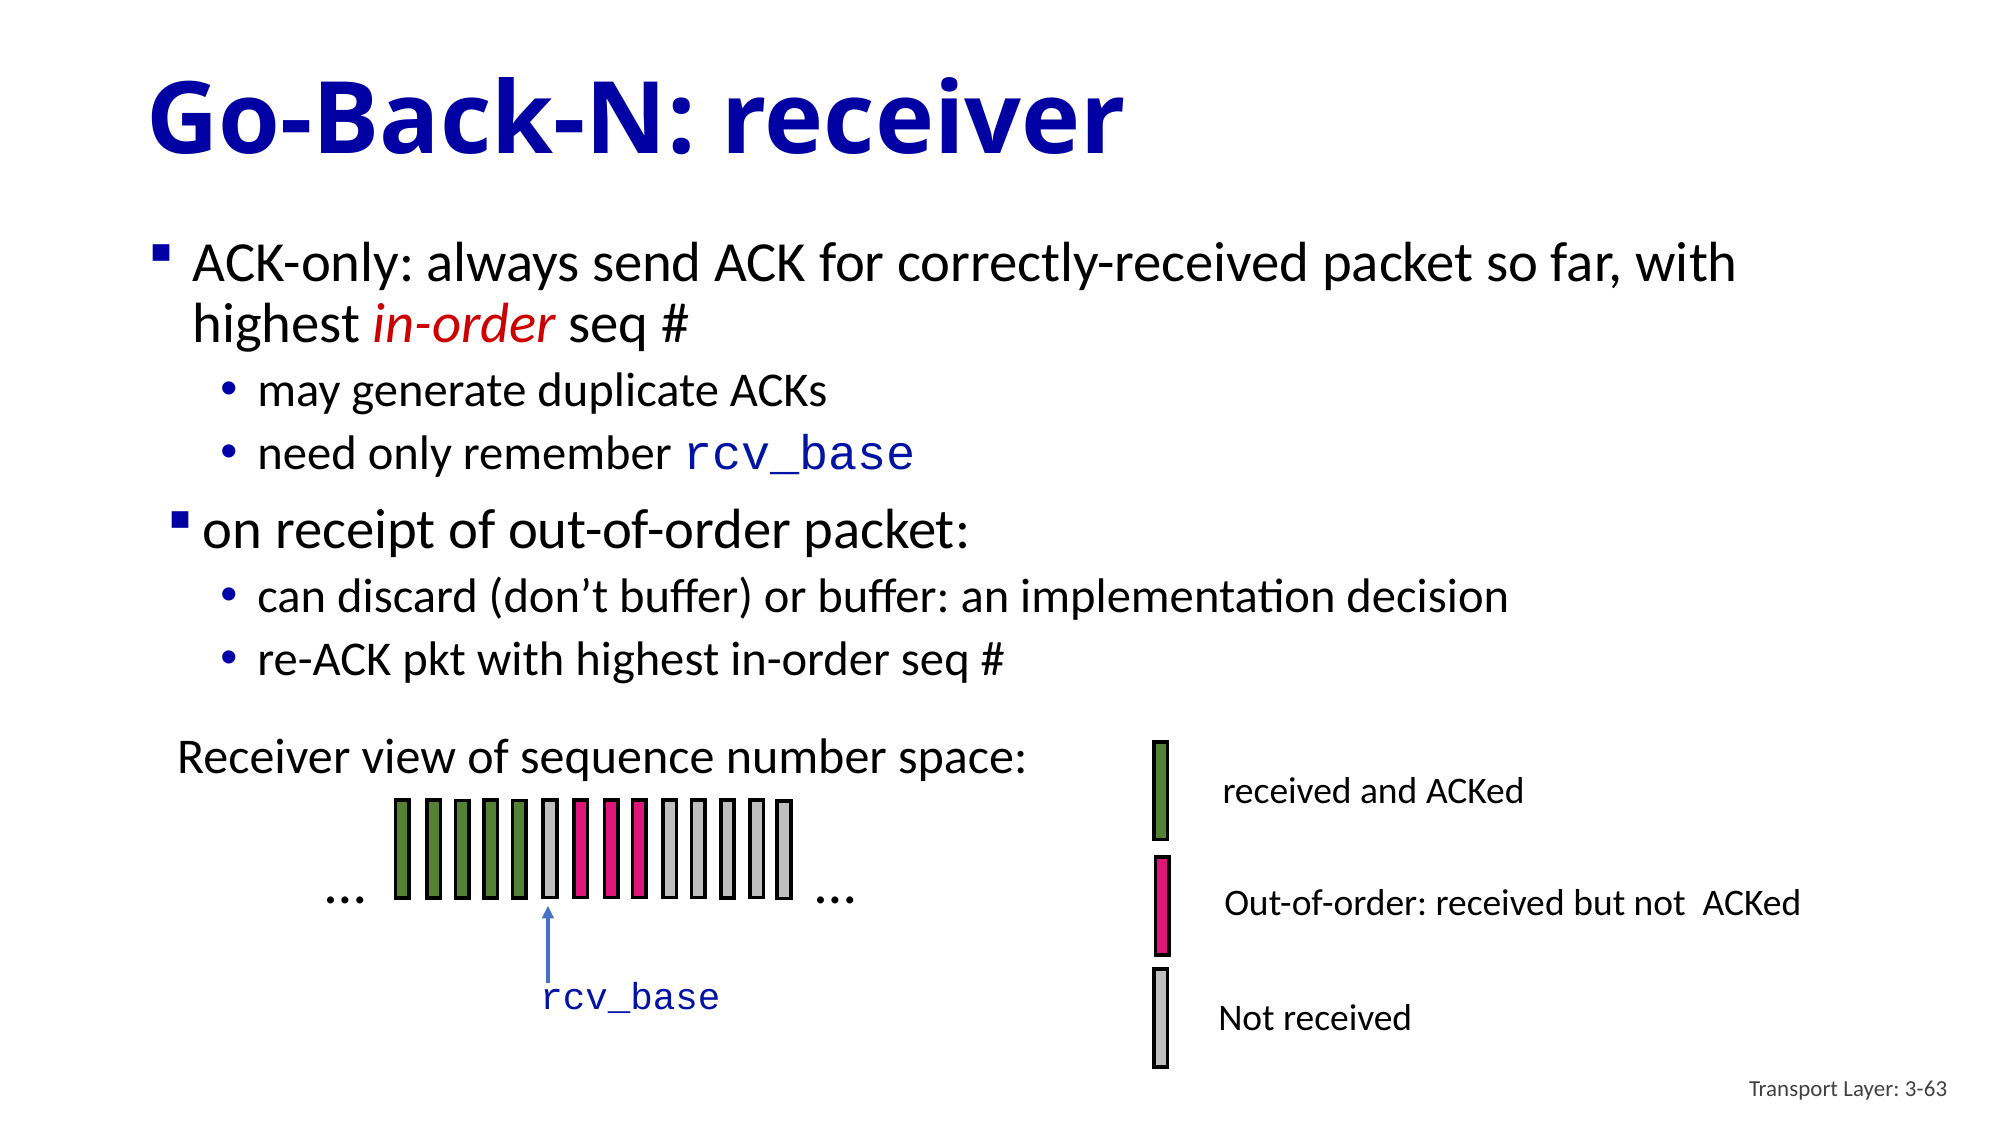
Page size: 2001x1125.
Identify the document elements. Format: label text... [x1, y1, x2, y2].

slide_number Transport Layer: 3-63 [1512, 1056, 1963, 1117]
title Go-Back-N: receiver [131, 47, 1952, 195]
text_box ACK-only: always send ACK for correctly-received packet so far, with highest in-order seq # may generate duplicate ACKs need only remember rcv_base on receipt of out-of-order packet: can discard (don’t buffer) or buffer: an implementation decision re-ACK pkt with highest in-order seq # [131, 225, 1825, 694]
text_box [158, 716, 1821, 1067]
